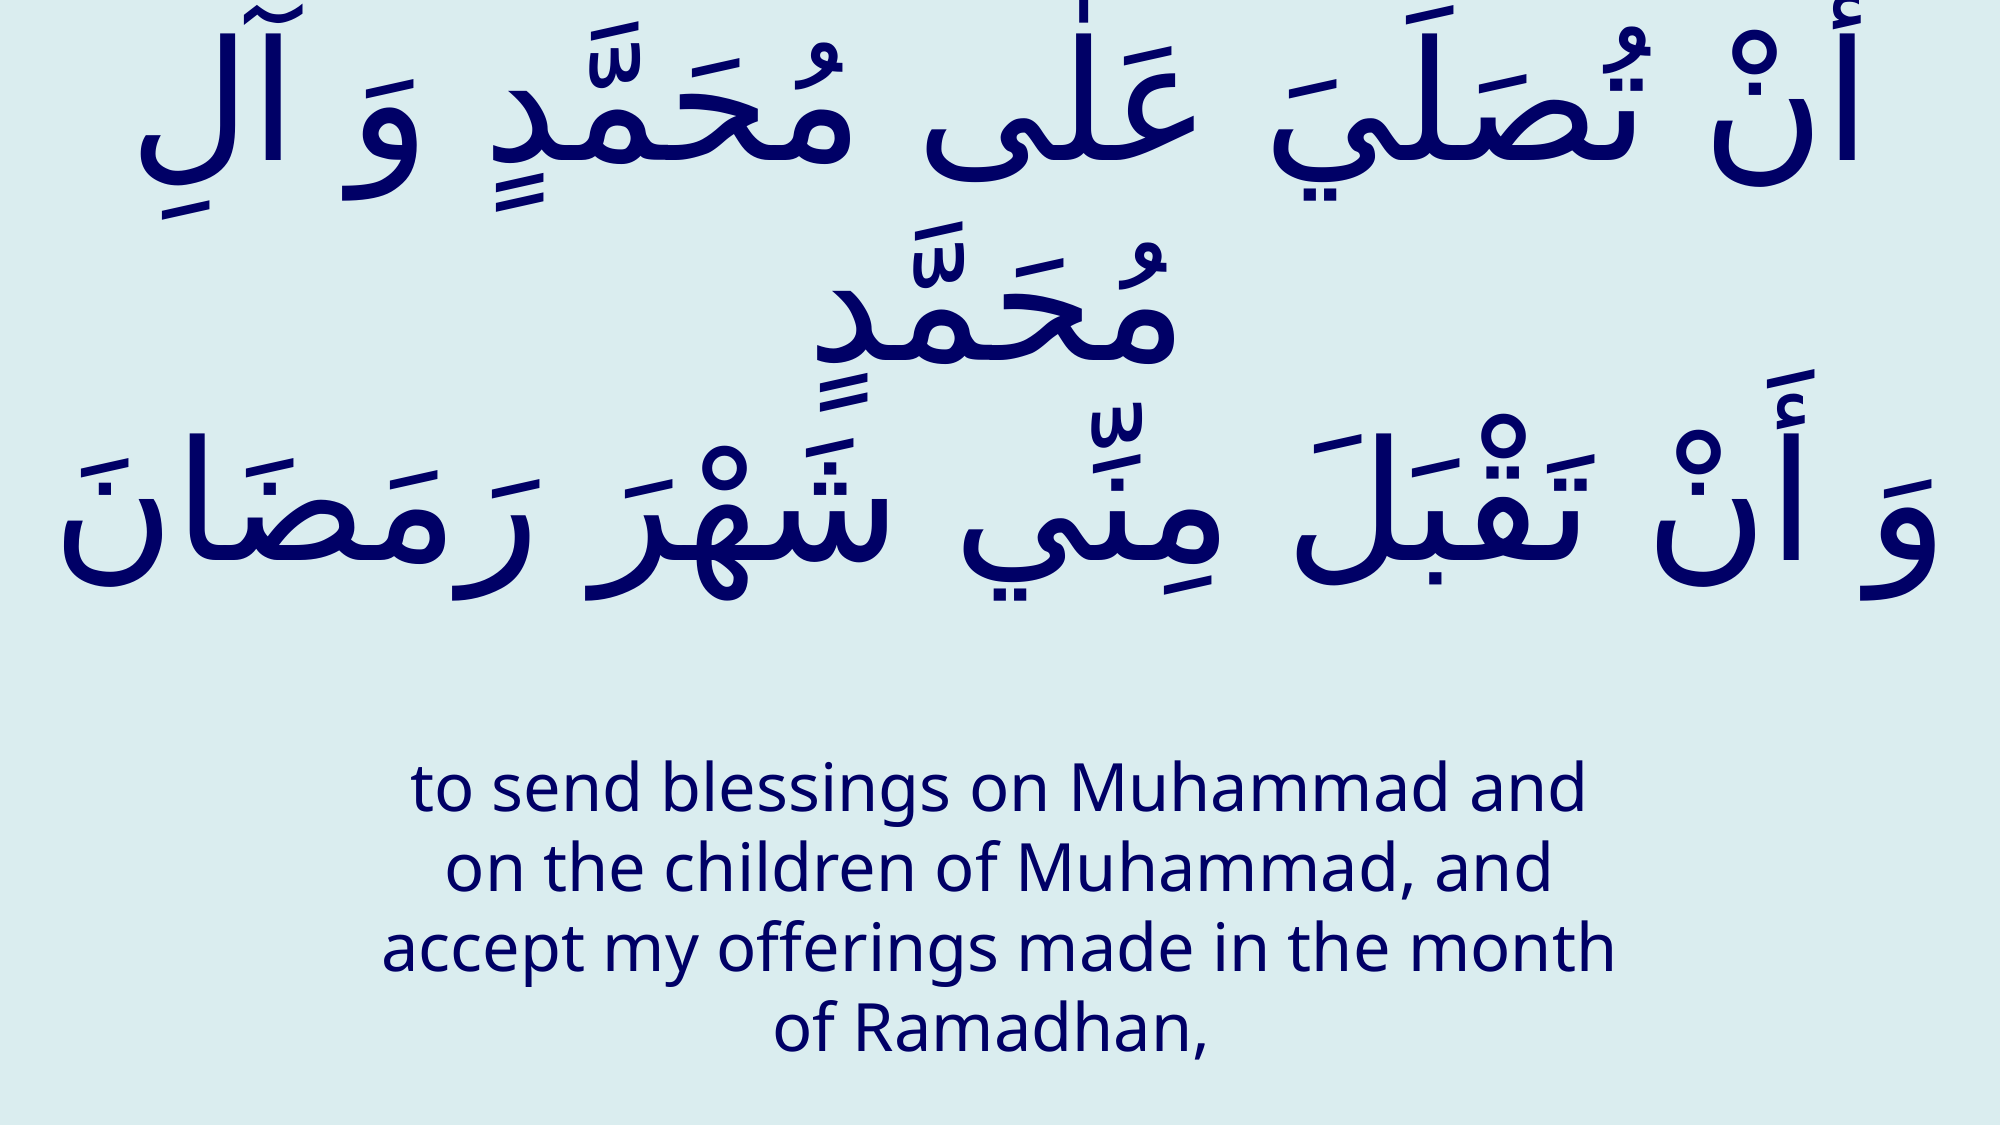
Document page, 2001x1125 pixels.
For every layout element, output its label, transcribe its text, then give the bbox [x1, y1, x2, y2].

list to send blessings on Muhammad and on the children of Muhammad, and accept my offerings made in the month of Ramadhan, [356, 737, 1644, 1050]
title أَنْ تُصَلِّيَ عَلٰى مُحَمَّدٍ وَ آلِ مُحَمَّدٍ وَ أَنْ تَقْبَلَ مِنِّي شَهْرَ رَمَضَانَ‏ [0, 200, 2000, 388]
